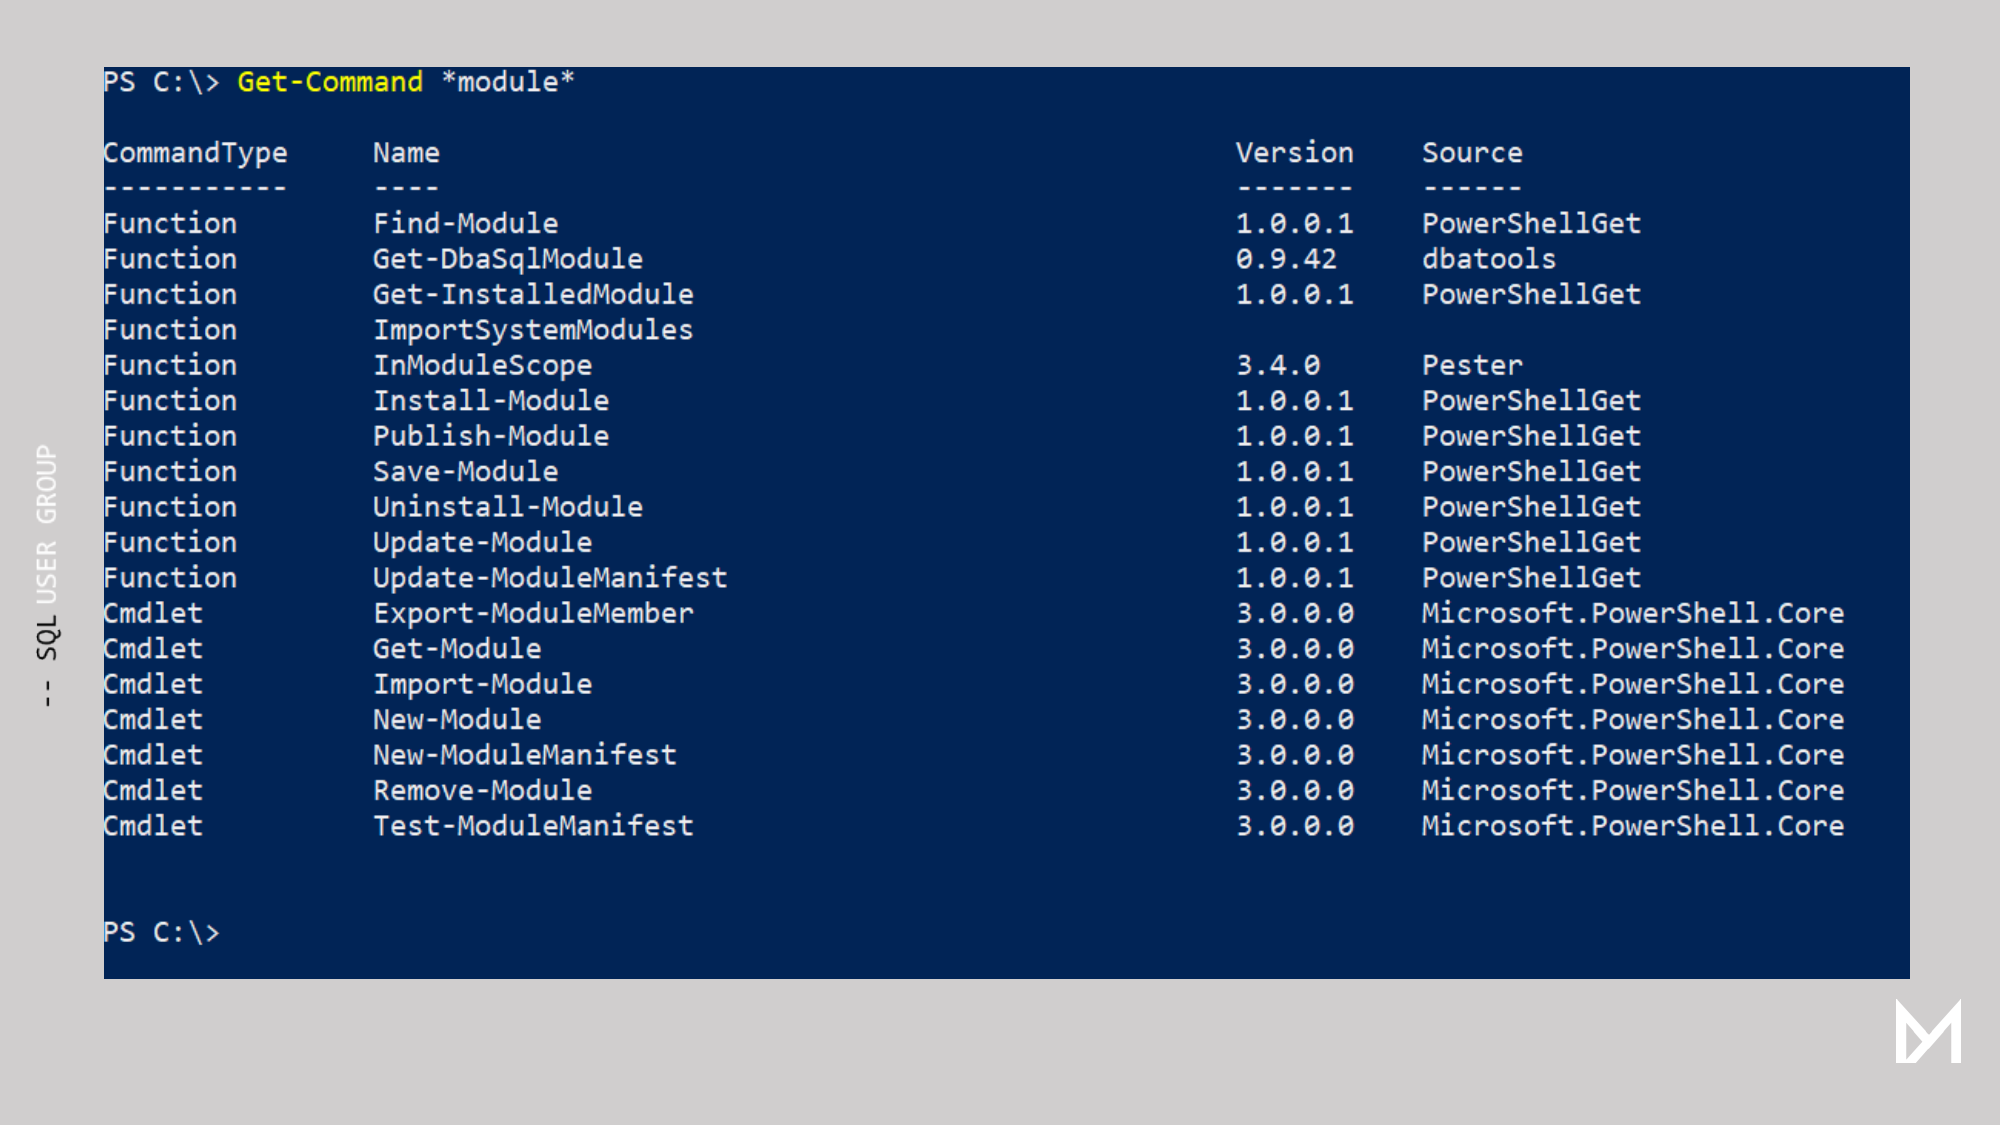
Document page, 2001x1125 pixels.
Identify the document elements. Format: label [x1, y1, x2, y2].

picture [18, 423, 83, 732]
picture [1896, 999, 1961, 1063]
picture [104, 67, 1910, 979]
